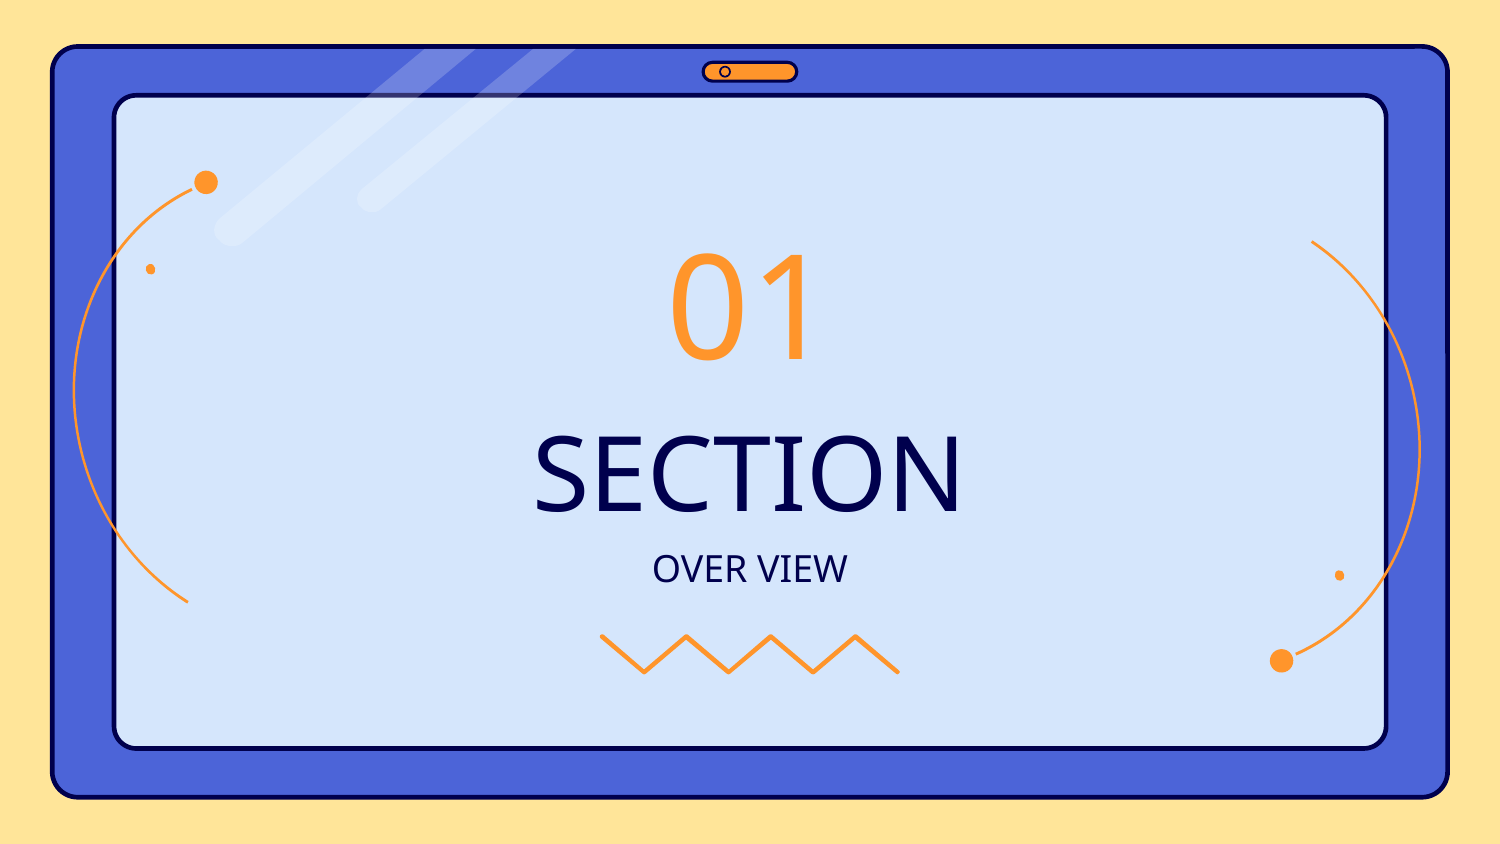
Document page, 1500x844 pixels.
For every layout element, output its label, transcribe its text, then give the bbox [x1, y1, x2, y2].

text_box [1223, 226, 1451, 671]
text_box [599, 634, 900, 675]
subtitle OVER VIEW [408, 545, 1092, 601]
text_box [42, 174, 271, 619]
title SECTION [408, 359, 1092, 533]
title 01 [408, 243, 1092, 359]
